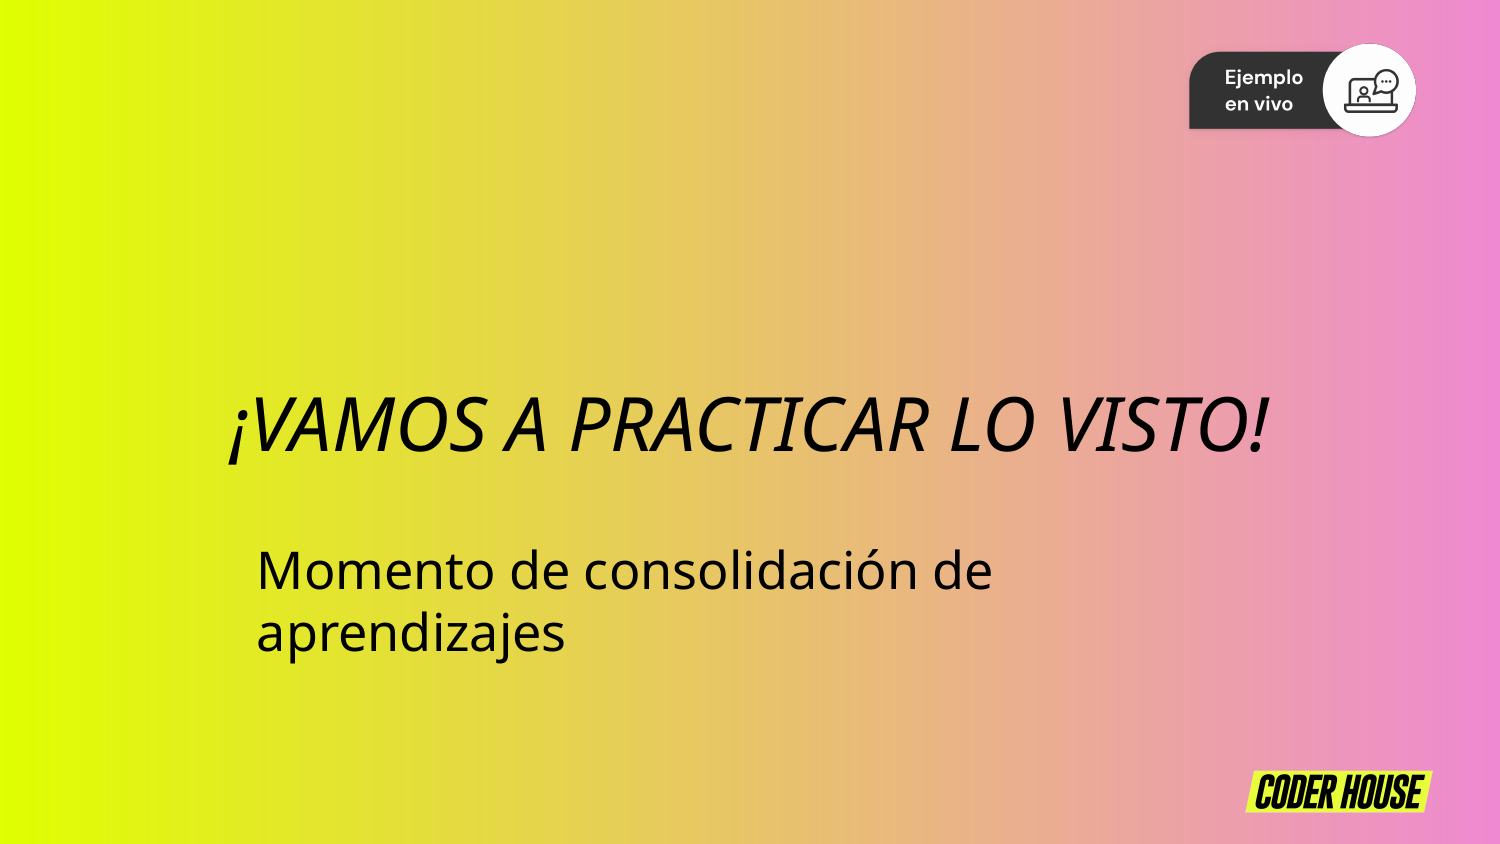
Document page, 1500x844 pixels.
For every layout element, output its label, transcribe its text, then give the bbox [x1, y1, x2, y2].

text_box ¡VAMOS A PRACTICAR LO VISTO! [214, 340, 1286, 503]
text_box Momento de consolidación de aprendizajes [241, 522, 1259, 653]
picture [1241, 764, 1437, 819]
picture [1167, 37, 1437, 143]
